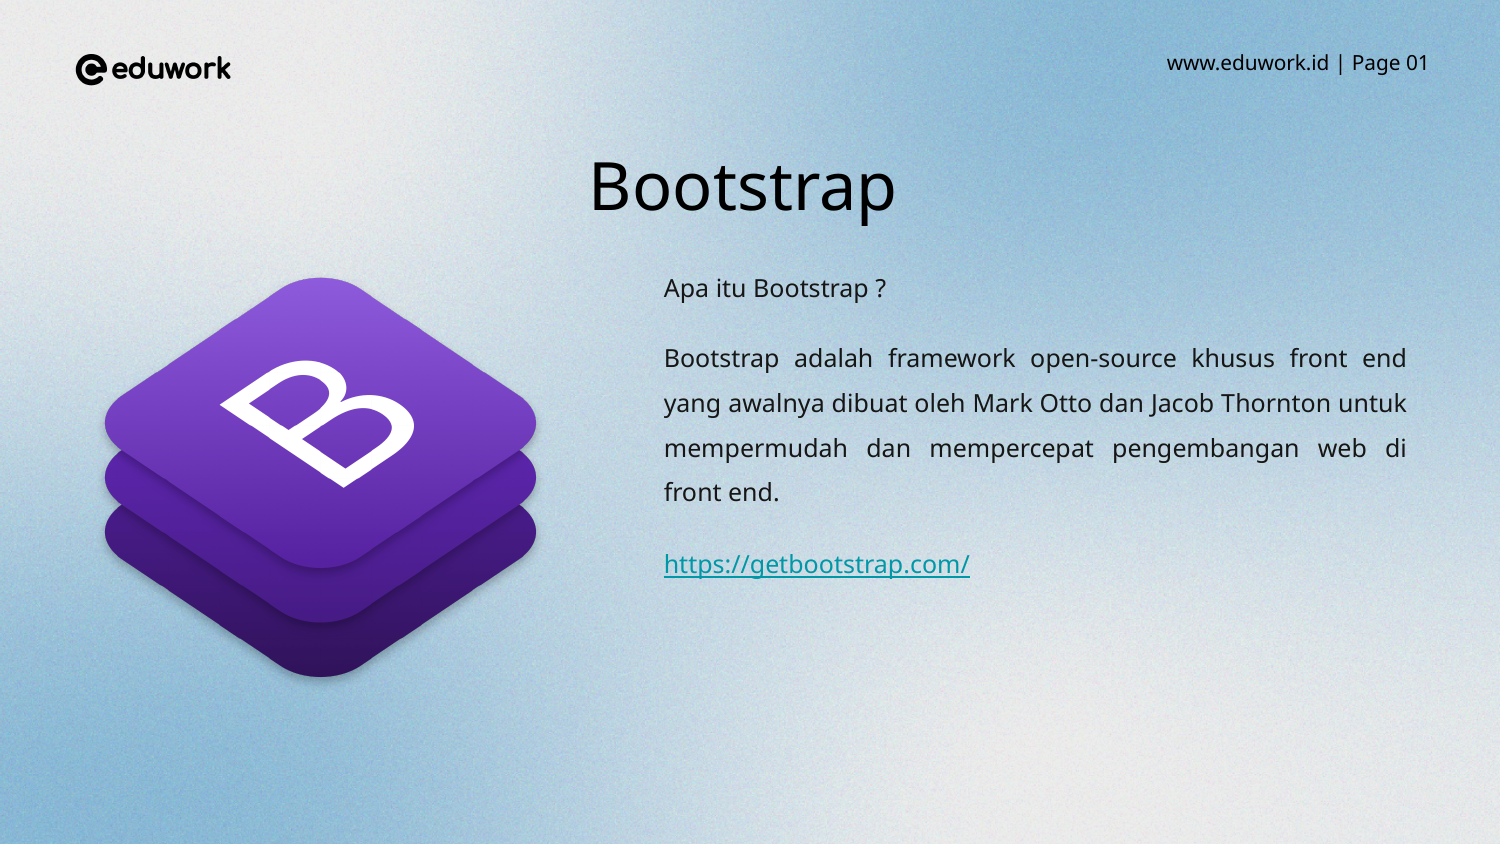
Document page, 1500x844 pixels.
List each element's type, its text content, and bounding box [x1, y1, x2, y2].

text_box www.eduwork.id | Page 01 [1134, 37, 1445, 88]
picture [0, 0, 1500, 844]
text_box Apa itu Bootstrap ? Bootstrap adalah framework open-source khusus front end yang awalnya dibuat oleh Mark Otto dan Jacob Thornton untuk mempermudah dan mempercepat pengembangan web di front end. https://getbootstrap.com/ [648, 242, 1424, 791]
text_box Bootstrap [300, 88, 1205, 239]
